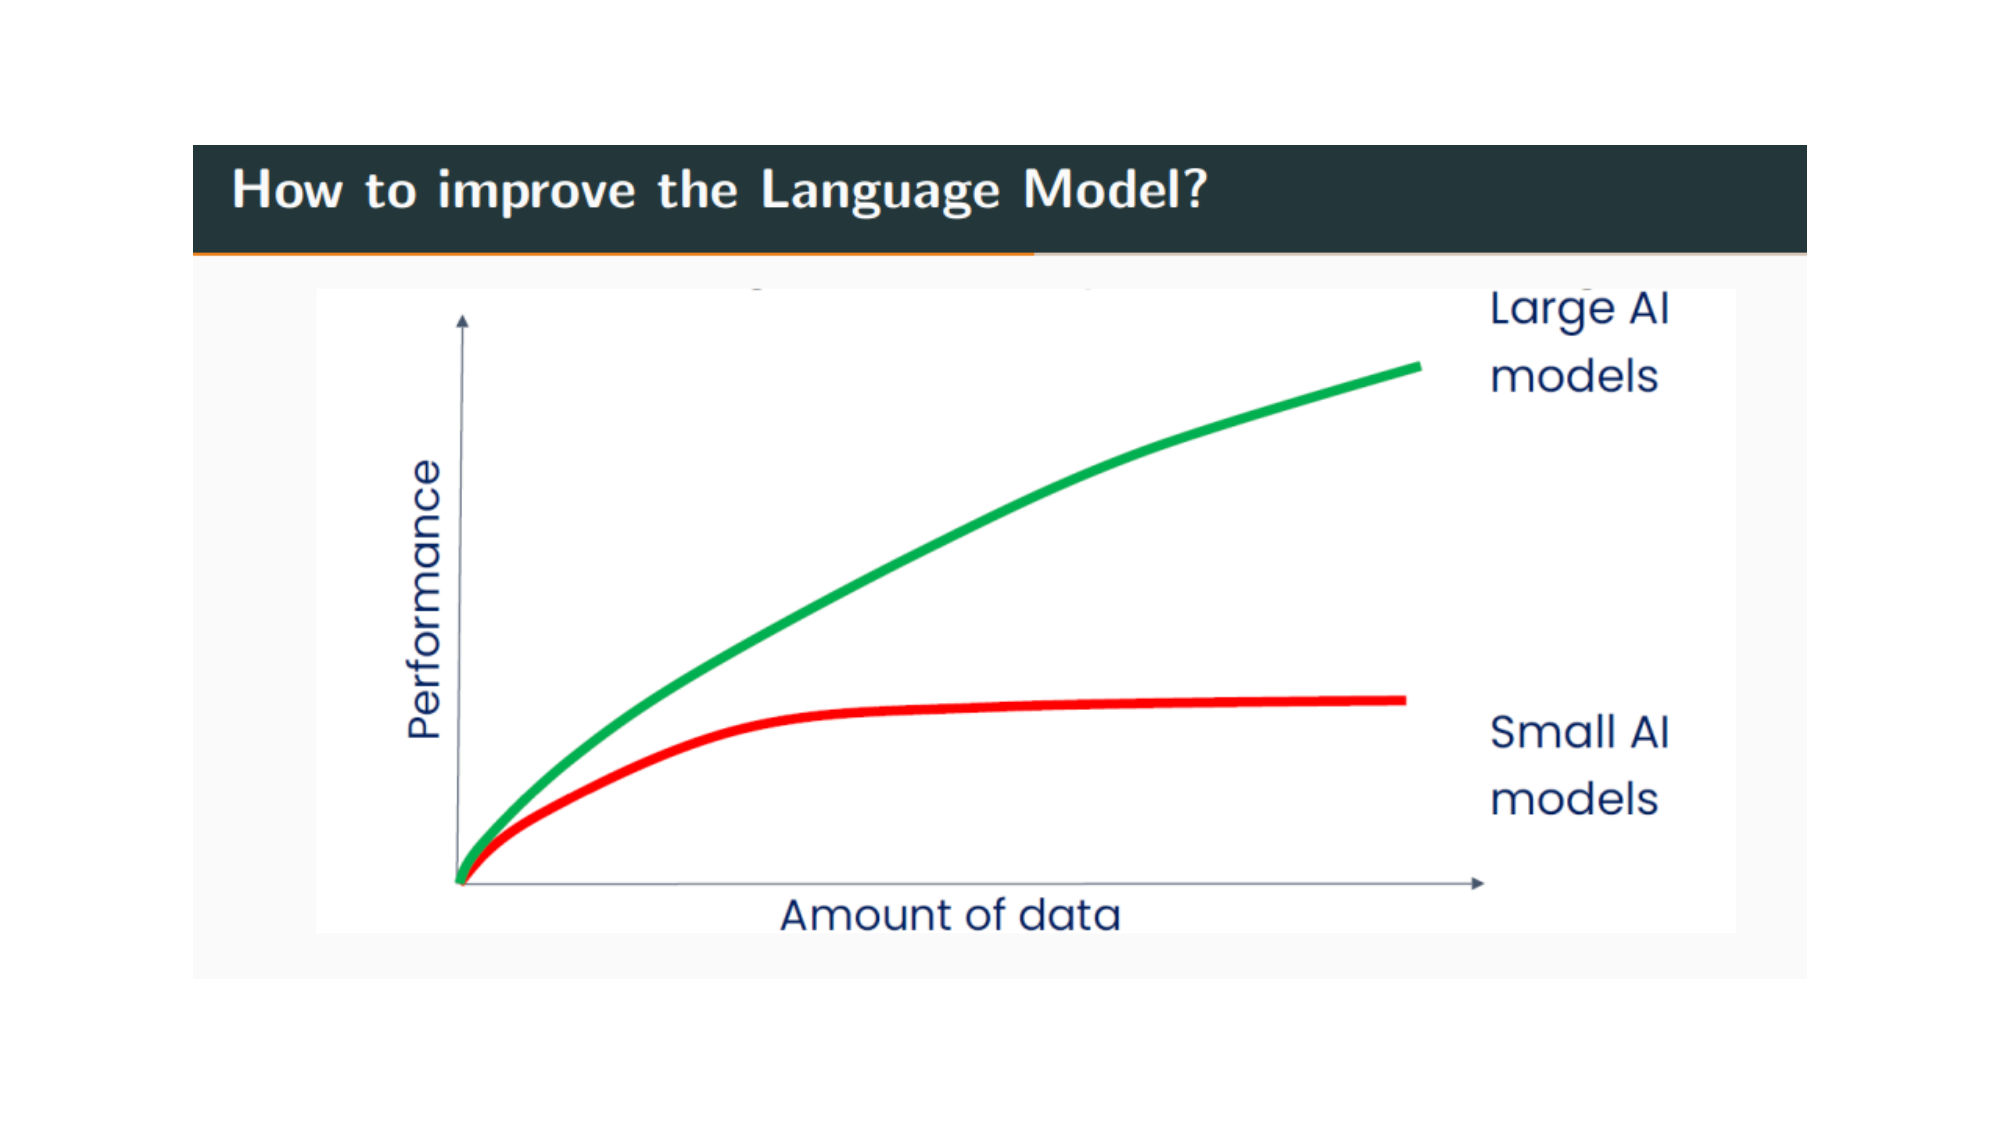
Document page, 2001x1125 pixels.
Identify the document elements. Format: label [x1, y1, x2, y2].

picture [193, 145, 1807, 979]
